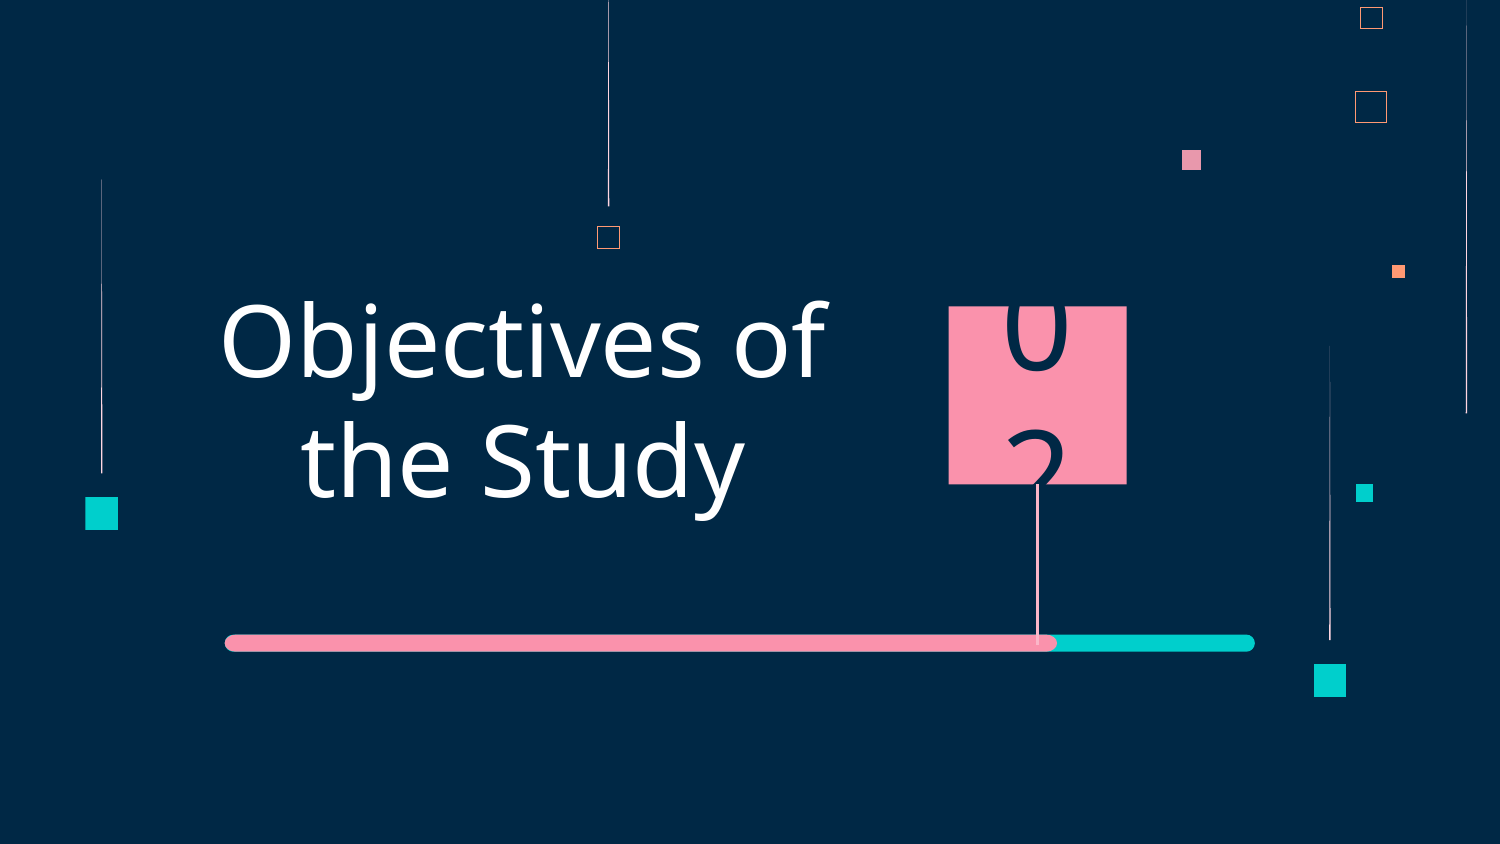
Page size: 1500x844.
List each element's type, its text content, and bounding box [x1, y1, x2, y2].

text_box [948, 306, 1127, 485]
text_box [224, 634, 1058, 652]
title Objectives of the Study [186, 395, 860, 533]
title 02 [957, 348, 1119, 443]
text_box [1049, 634, 1255, 652]
